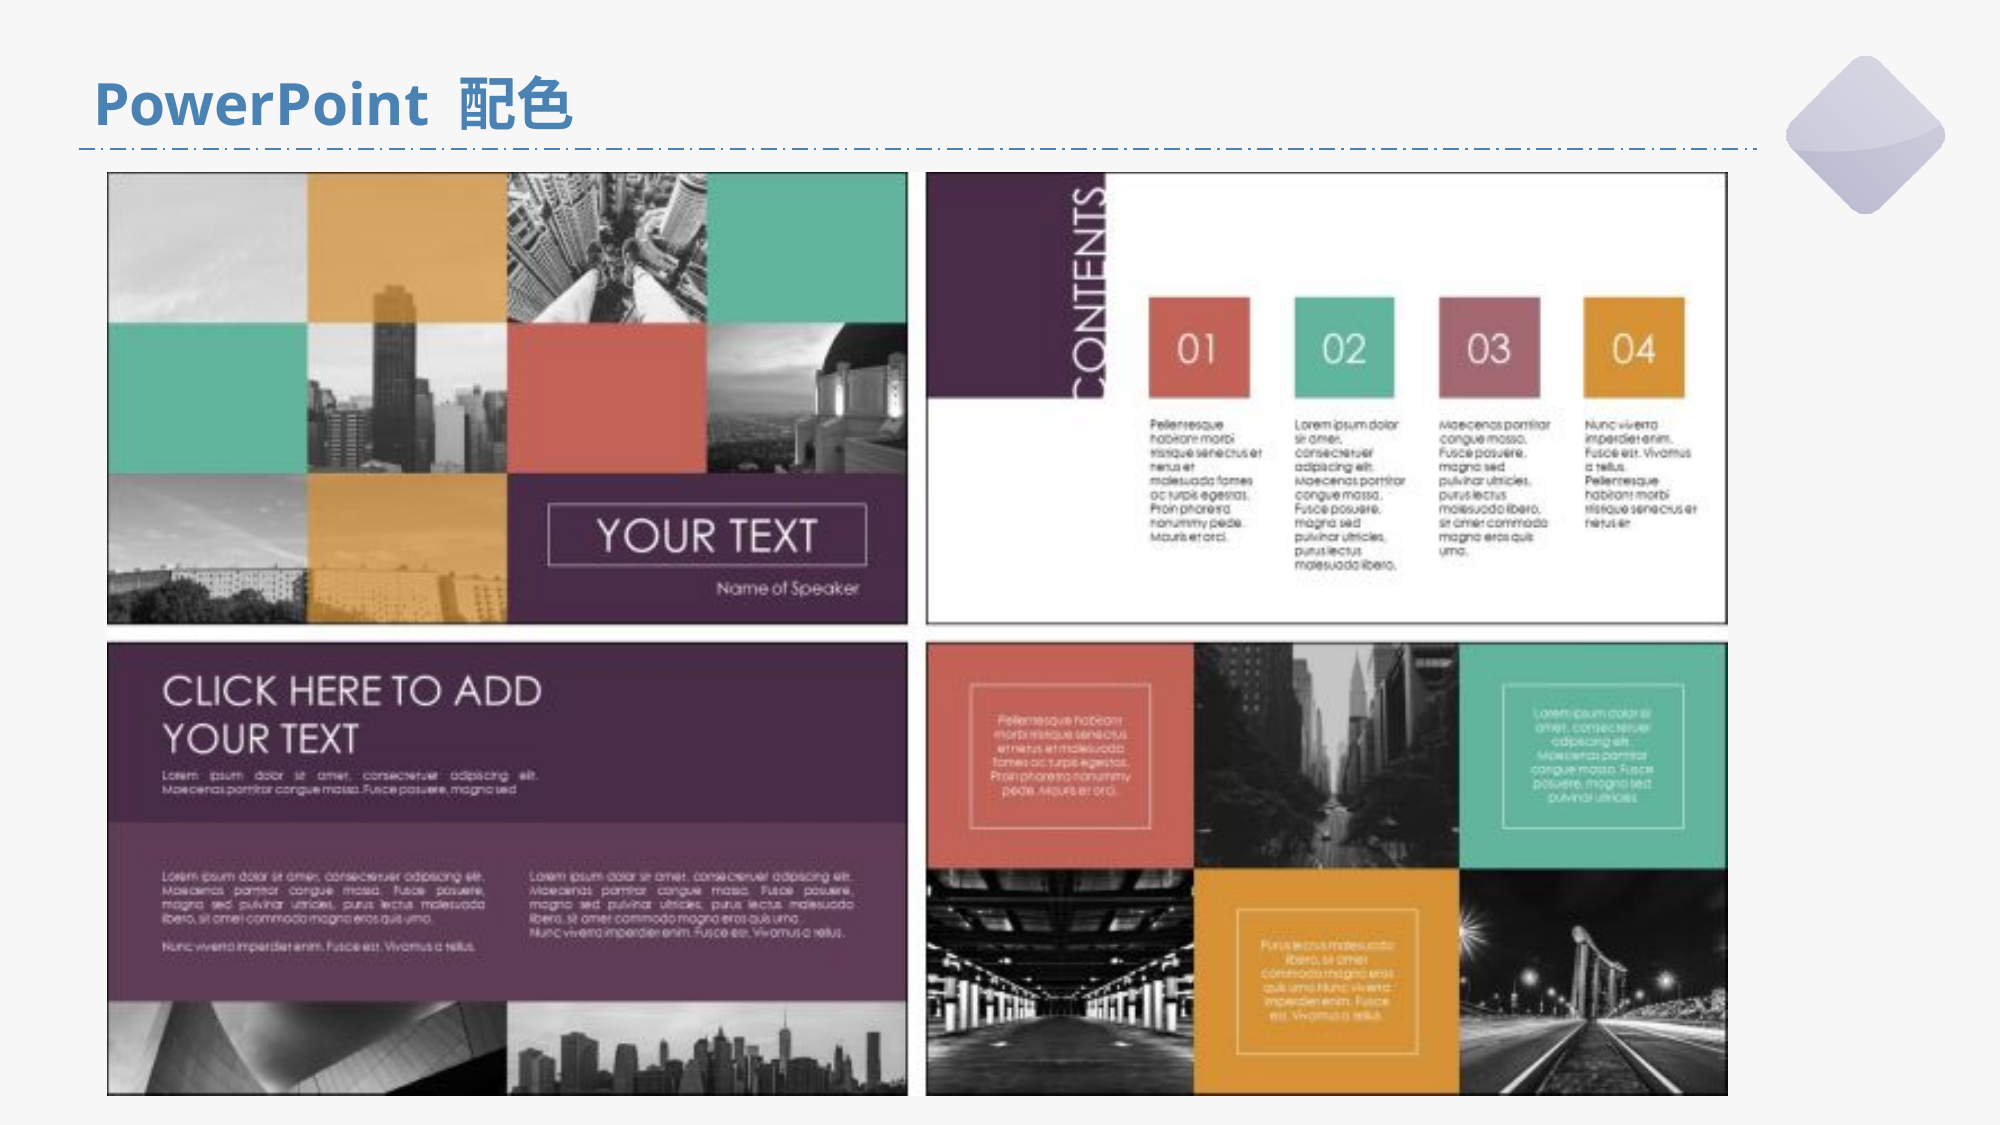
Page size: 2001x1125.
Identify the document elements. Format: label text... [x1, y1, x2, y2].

picture [1780, 49, 1951, 220]
picture [107, 172, 1728, 1096]
text_box PowerPoint 配色 [78, 60, 741, 145]
